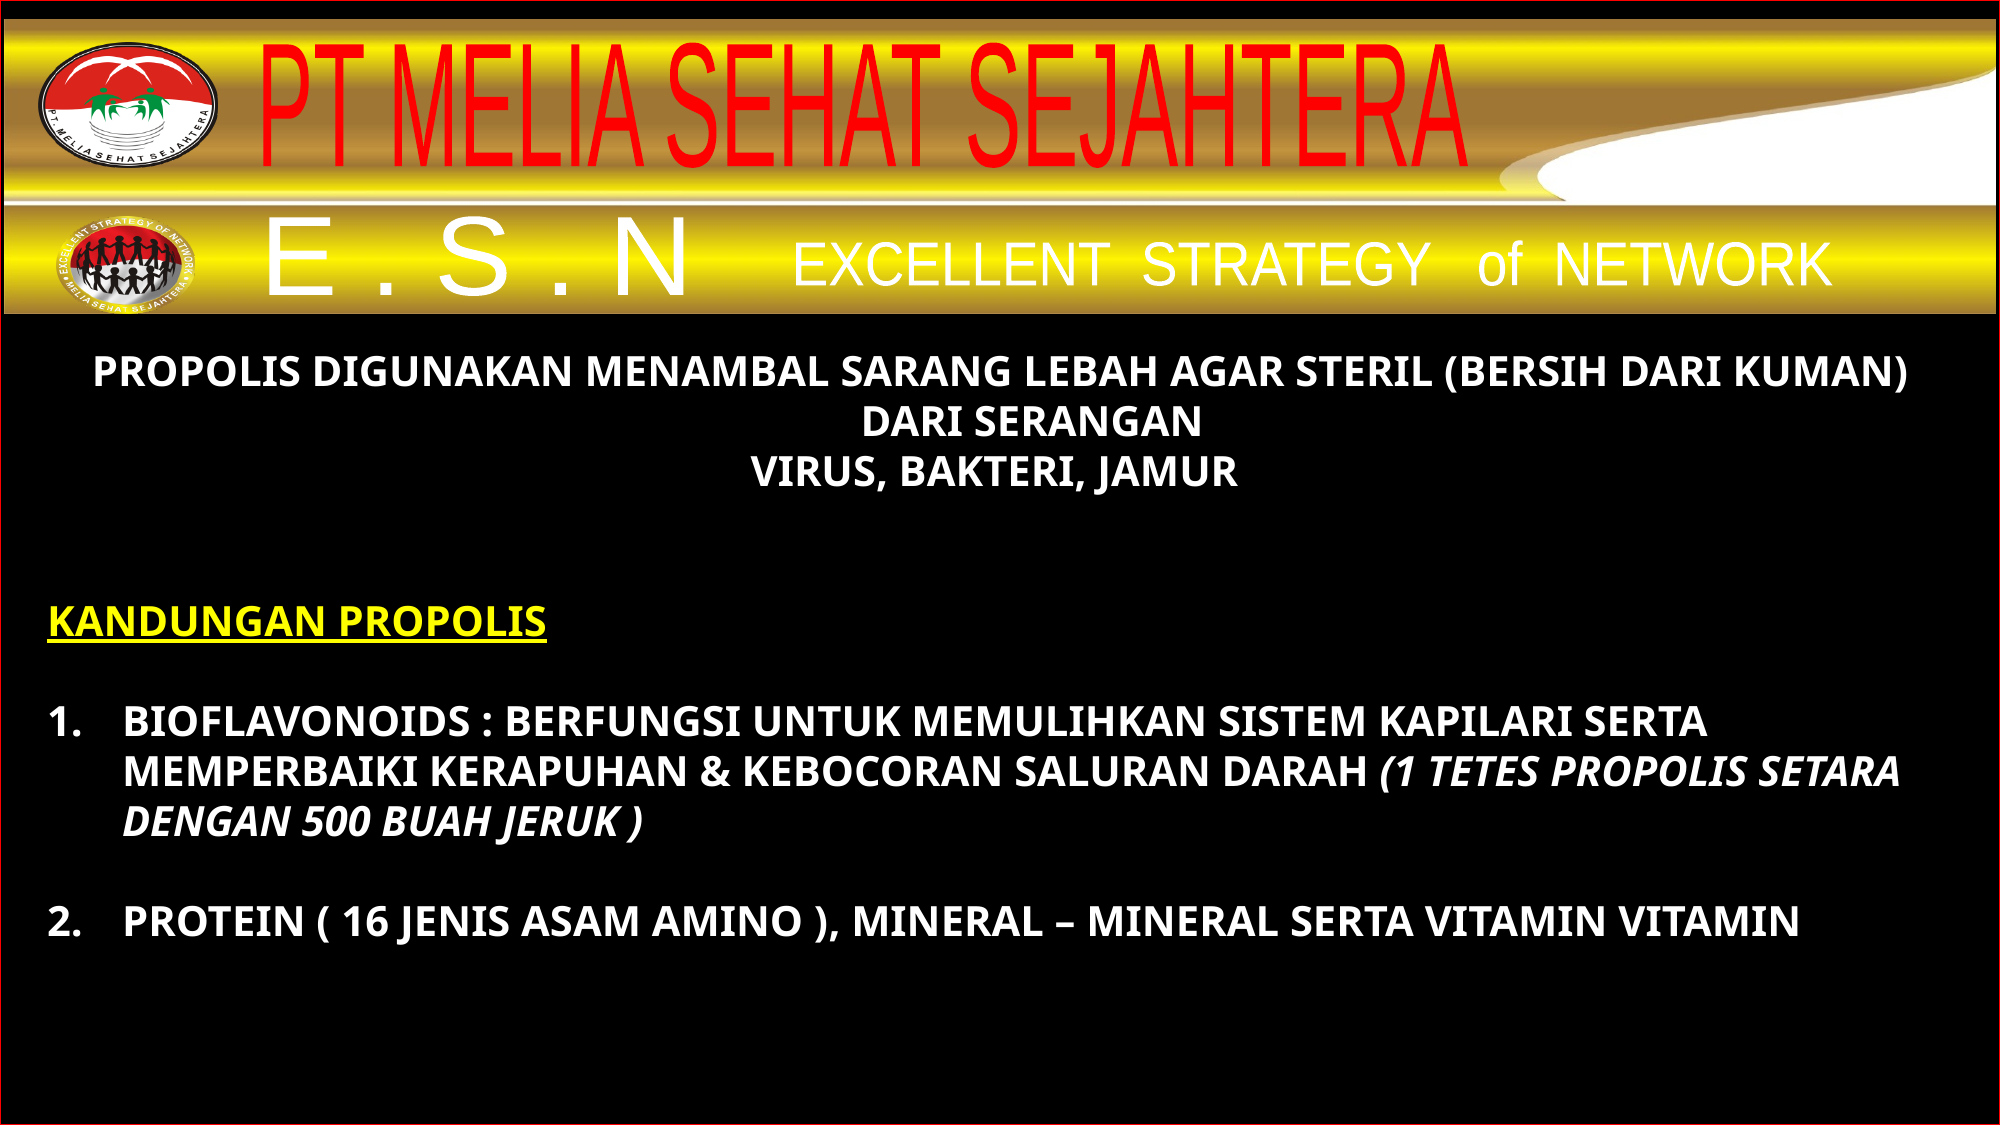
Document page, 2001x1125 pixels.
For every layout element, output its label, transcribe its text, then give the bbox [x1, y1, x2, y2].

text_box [3, 19, 1996, 314]
text_box PROPOLIS DIGUNAKAN MENAMBAL SARANG LEBAH AGAR STERIL (BERSIH DARI KUMAN) DARI SERANGAN VIRUS, BAKTERI, JAMUR KANDUNGAN PROPOLIS BIOFLAVONOIDS : BERFUNGSI UNTUK MEMULIHKAN SISTEM KAPILARI SERTA MEMPERBAIKI KERAPUHAN & KEBOCORAN SALURAN DARAH (1 TETES PROPOLIS SETARA DENGAN 500 BUAH JERUK ) PROTEIN ( 16 JENIS ASAM AMINO ), MINERAL – MINERAL SERTA VITAMIN VITAMIN [32, 337, 1968, 1064]
text_box [0, 0, 2000, 1125]
